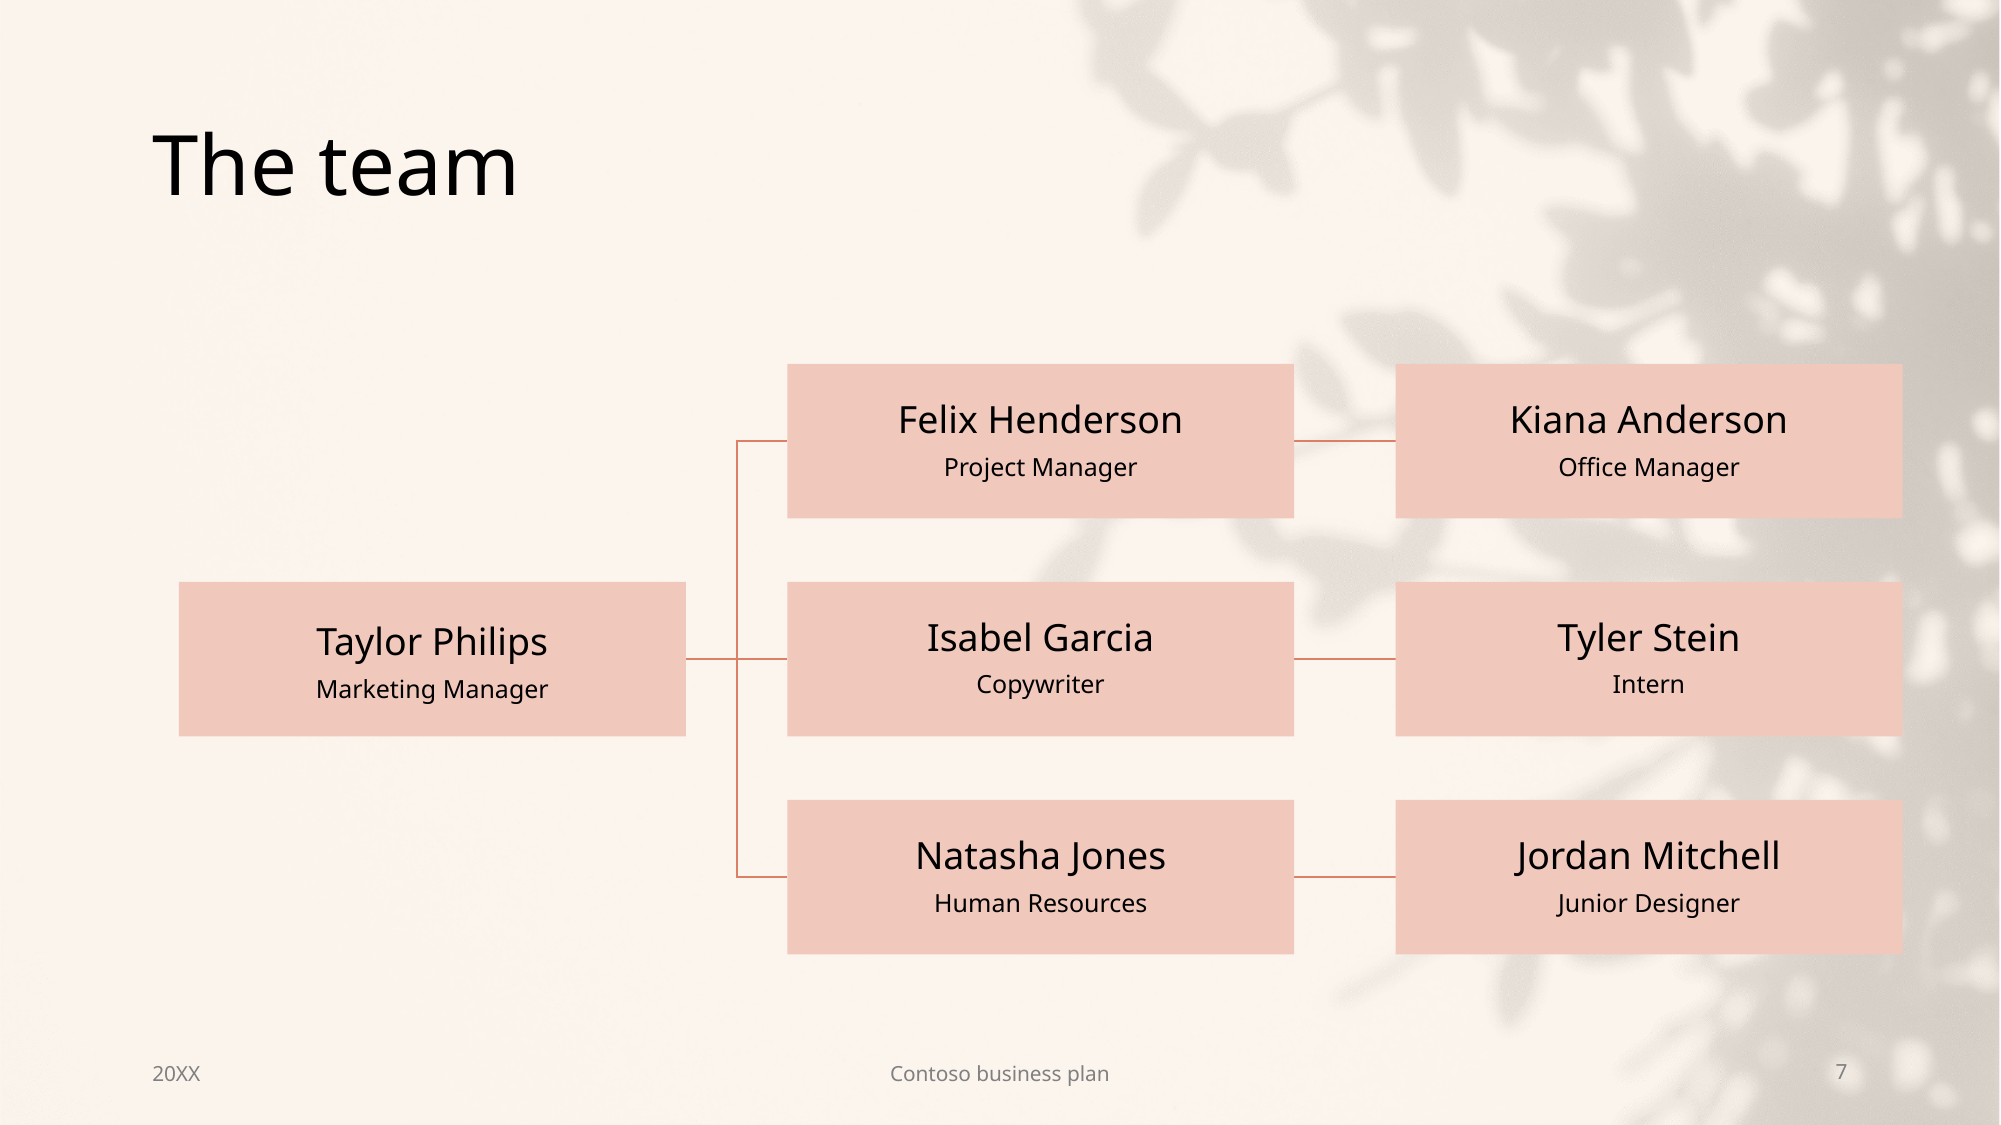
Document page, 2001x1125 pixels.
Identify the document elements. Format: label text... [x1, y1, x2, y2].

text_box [178, 334, 1904, 985]
slide_number 20XX [137, 1042, 588, 1103]
slide_number 7 [1412, 1042, 1863, 1103]
picture [0, 0, 2000, 1125]
footer Contoso business plan [662, 1042, 1338, 1103]
title The team [137, 115, 1863, 221]
